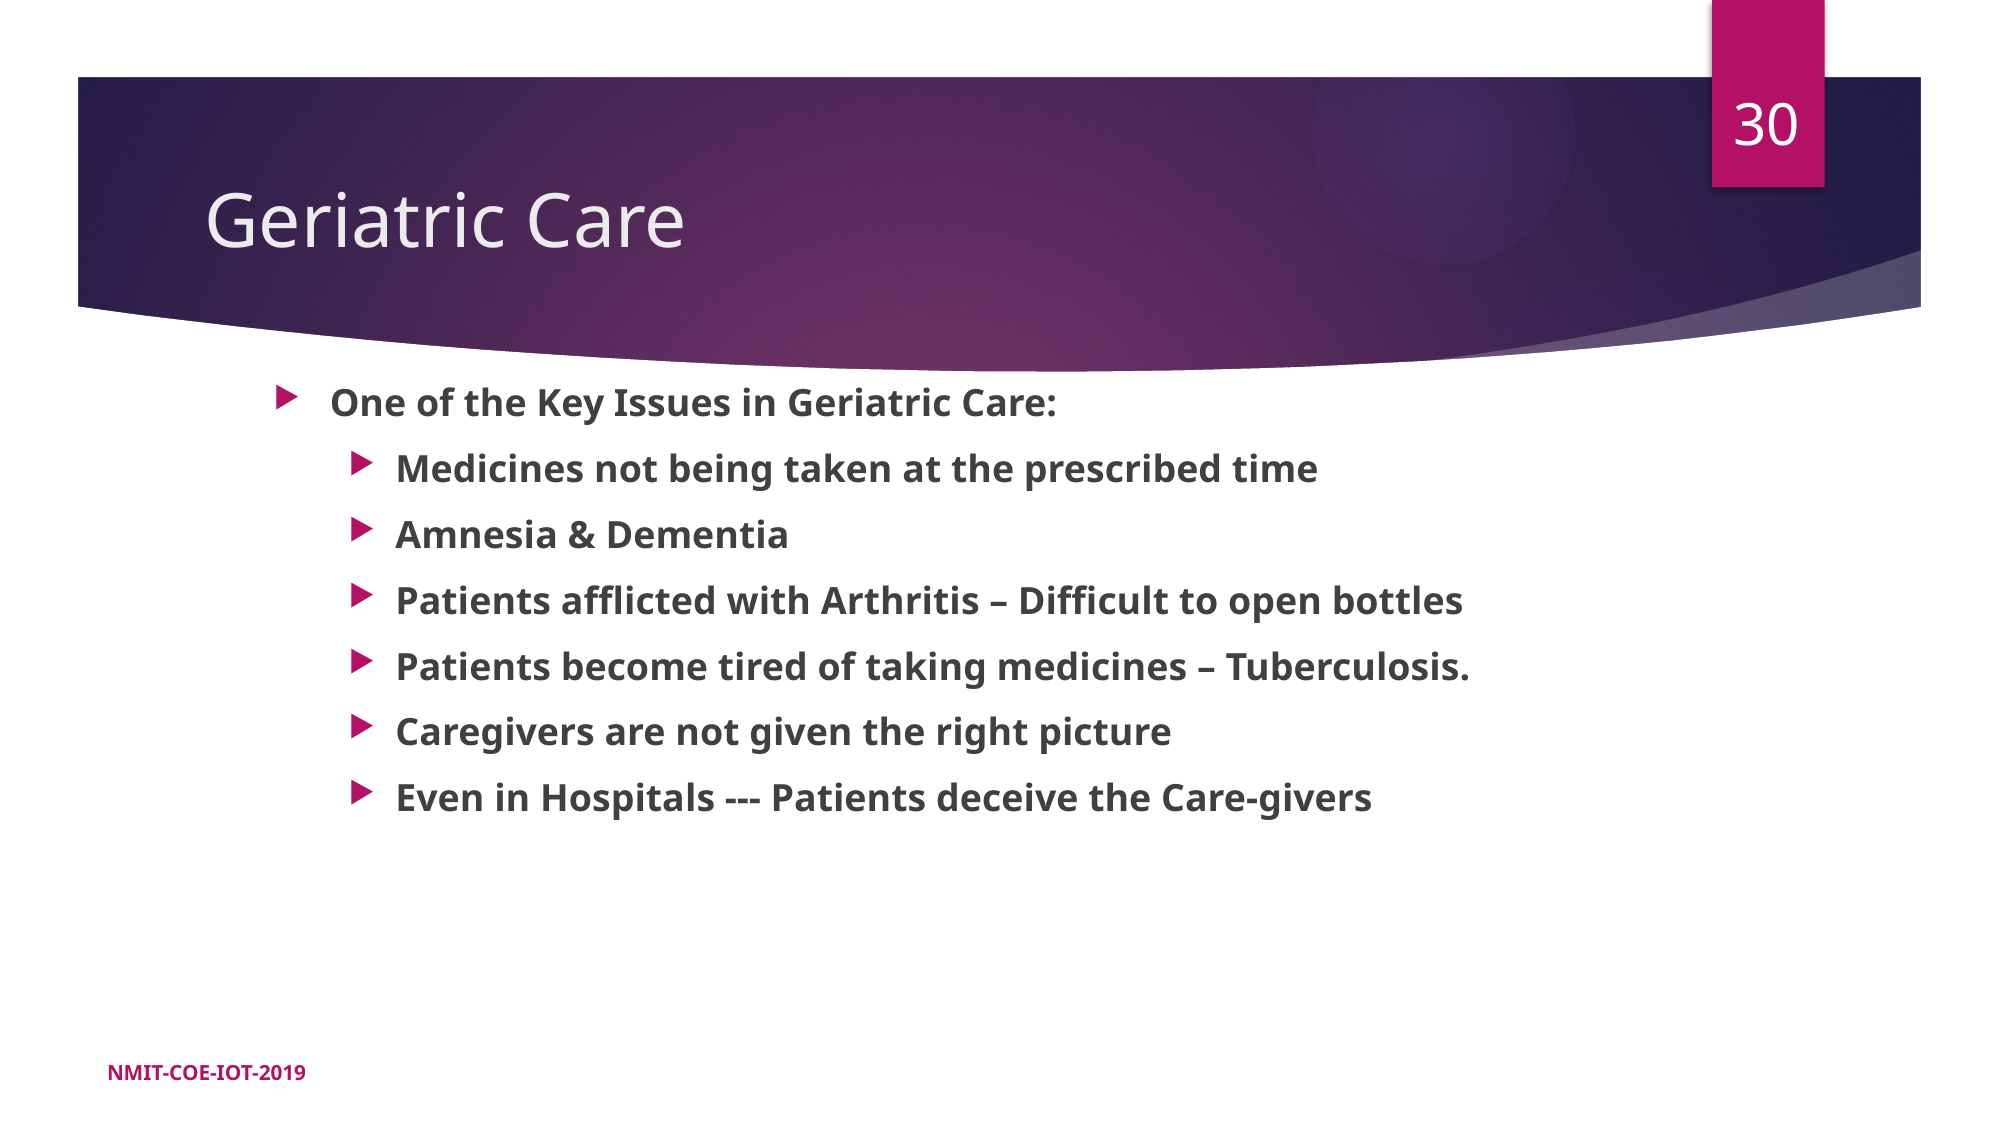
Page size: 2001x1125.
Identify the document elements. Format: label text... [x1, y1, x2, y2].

title Geriatric Care [189, 159, 1627, 276]
footer NMIT-COE-IOT-2019 [92, 1048, 726, 1099]
slide_number 30 [1698, 48, 1836, 175]
list One of the Key Issues in Geriatric Care: Medicines not being taken at the prescribed time Amnesia & Dementia Patients afflicted with Arthritis – Difficult to open bottles Patients become tired of taking medicines – Tuberculosis. Caregivers are not given the right picture Even in Hospitals --- Patients deceive the Care-givers [258, 371, 1707, 932]
